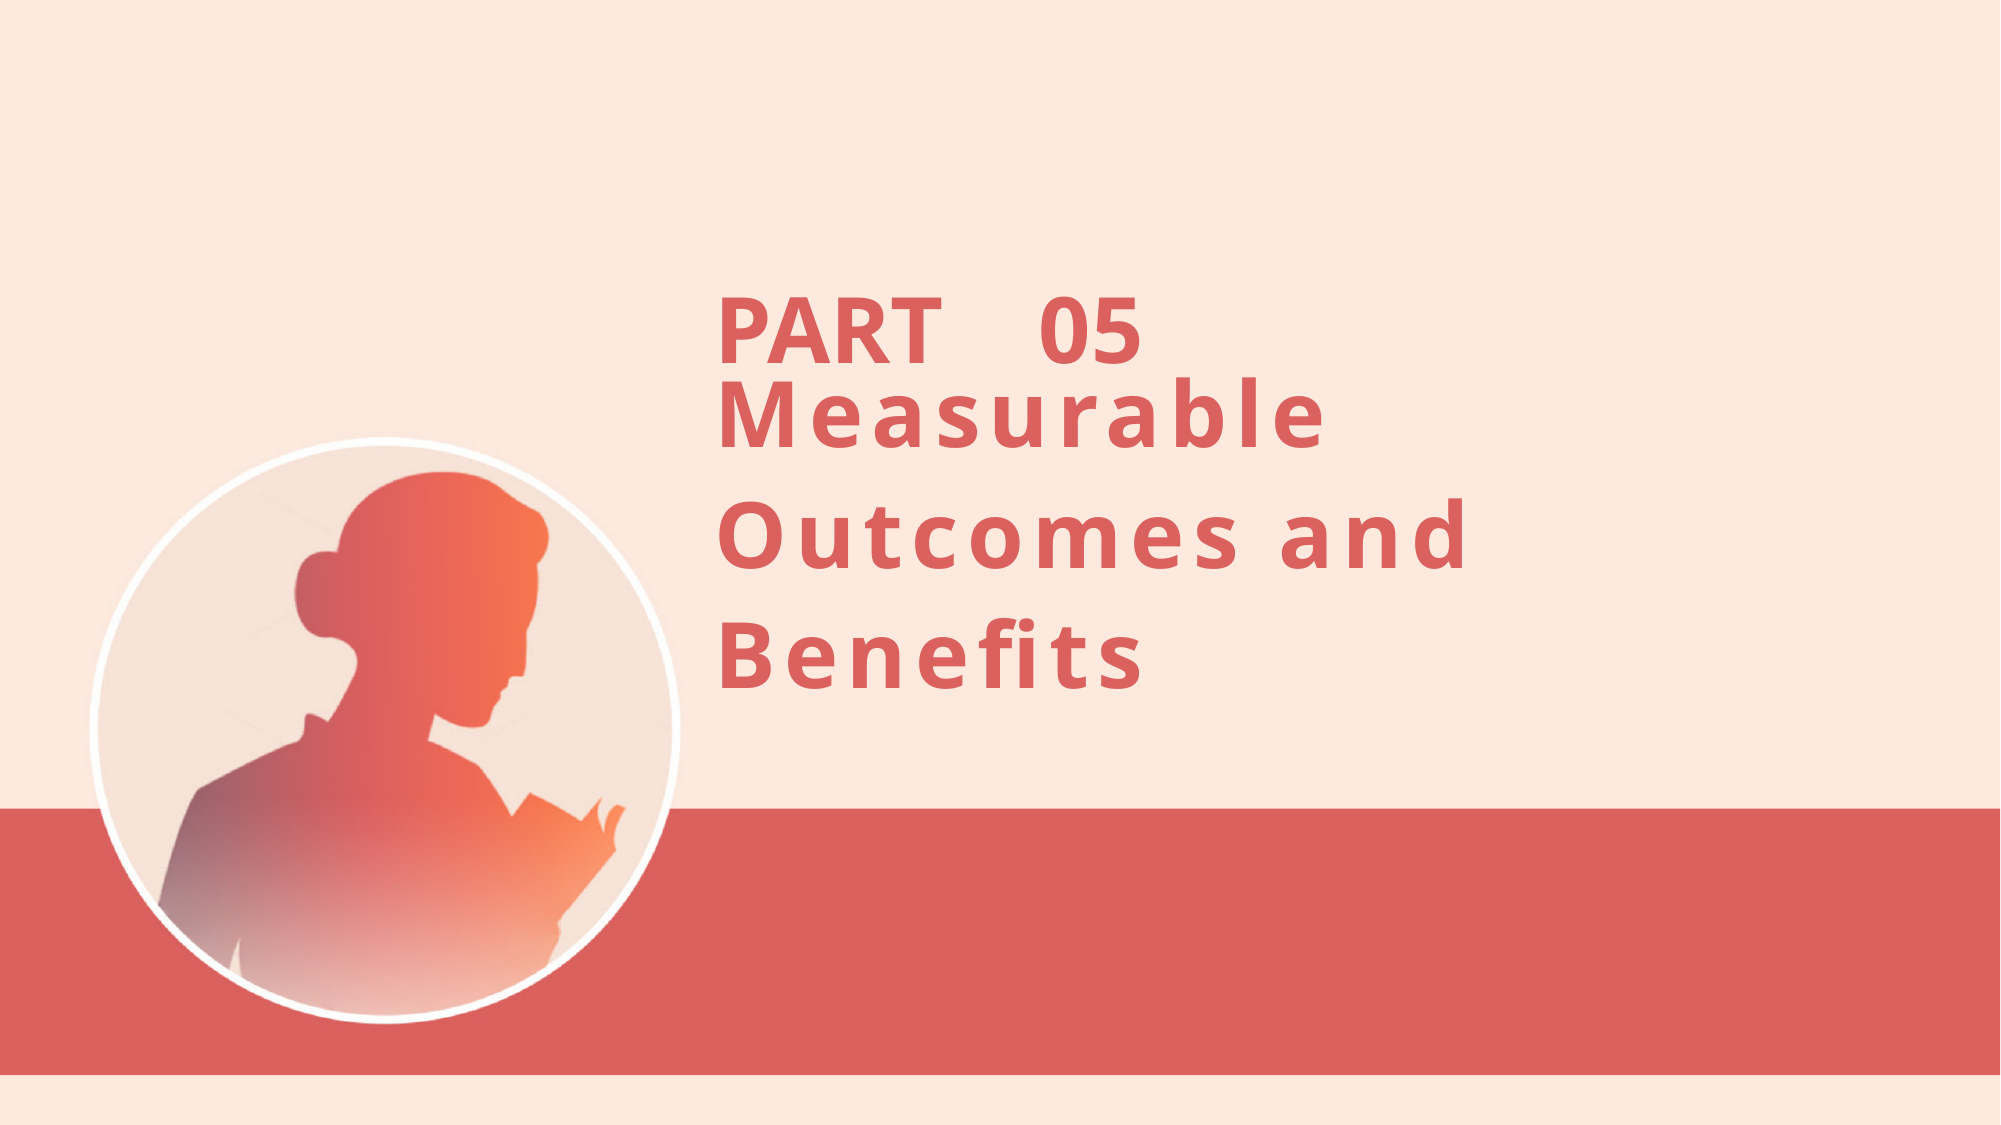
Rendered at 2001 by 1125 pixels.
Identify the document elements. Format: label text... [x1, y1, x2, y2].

text_box Measurable Outcomes and Benefits [699, 385, 1815, 666]
picture [0, 0, 2001, 1125]
text_box PART 05 [699, 267, 1434, 385]
